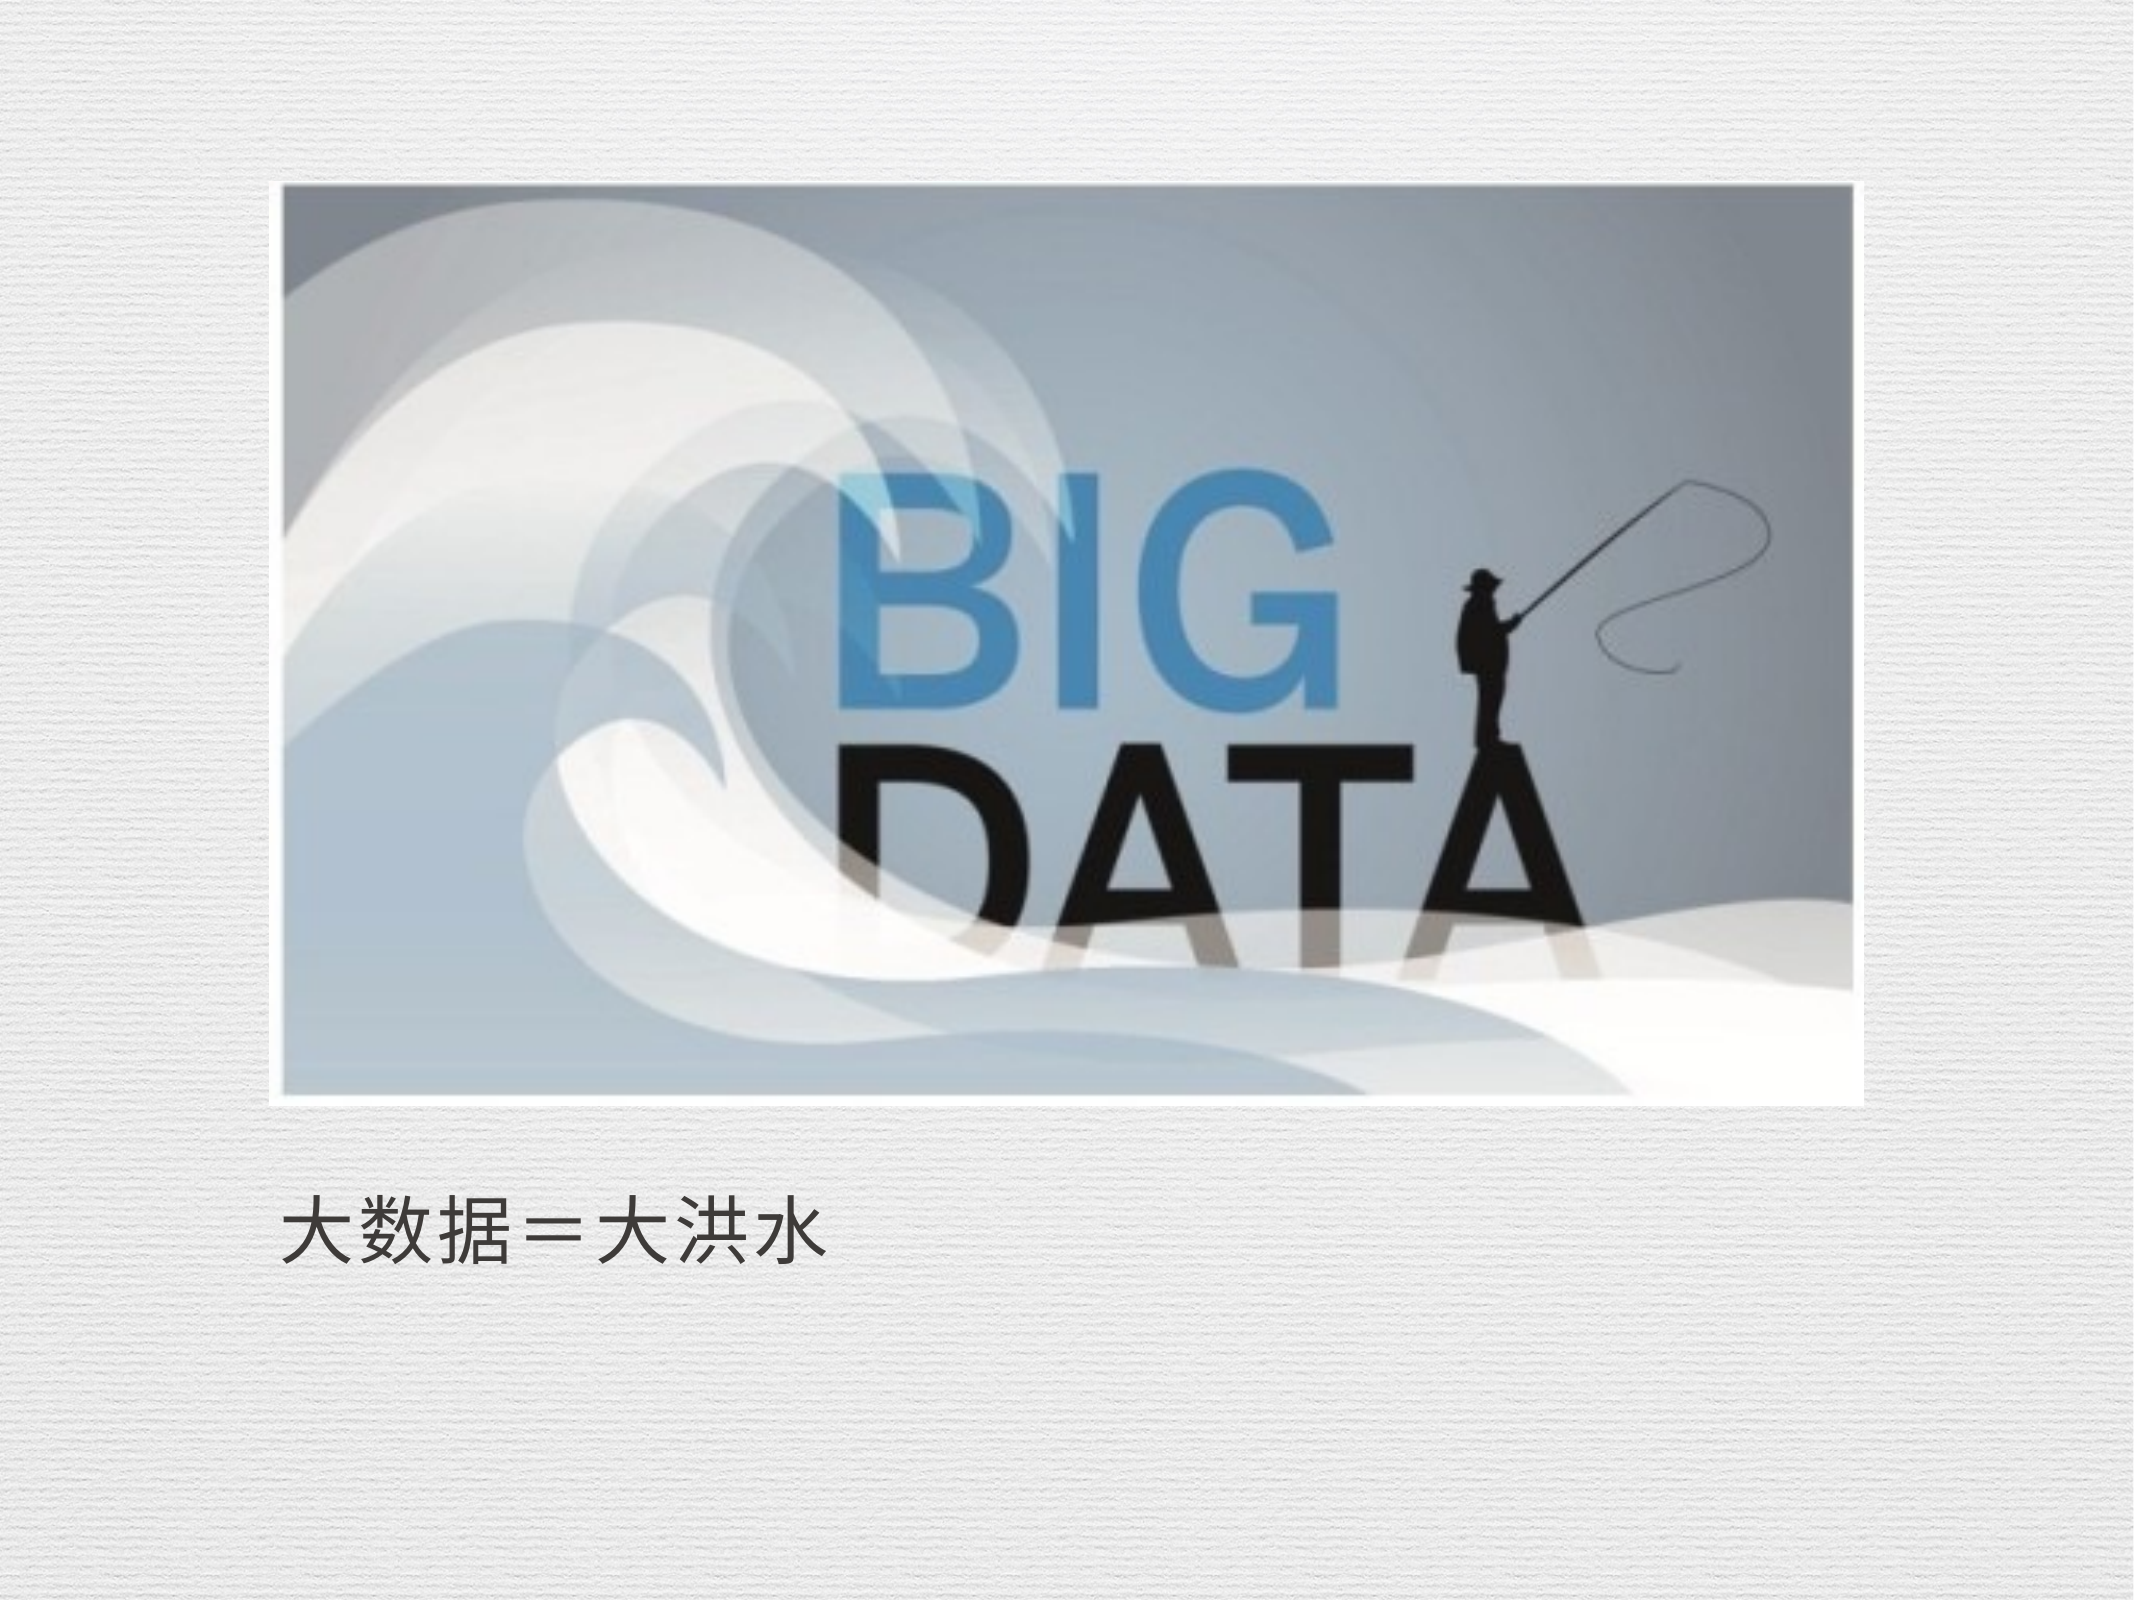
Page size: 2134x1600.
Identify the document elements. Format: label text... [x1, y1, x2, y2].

picture [0, 0, 2134, 1600]
title 大数据＝大洪水 [278, 1115, 941, 1274]
